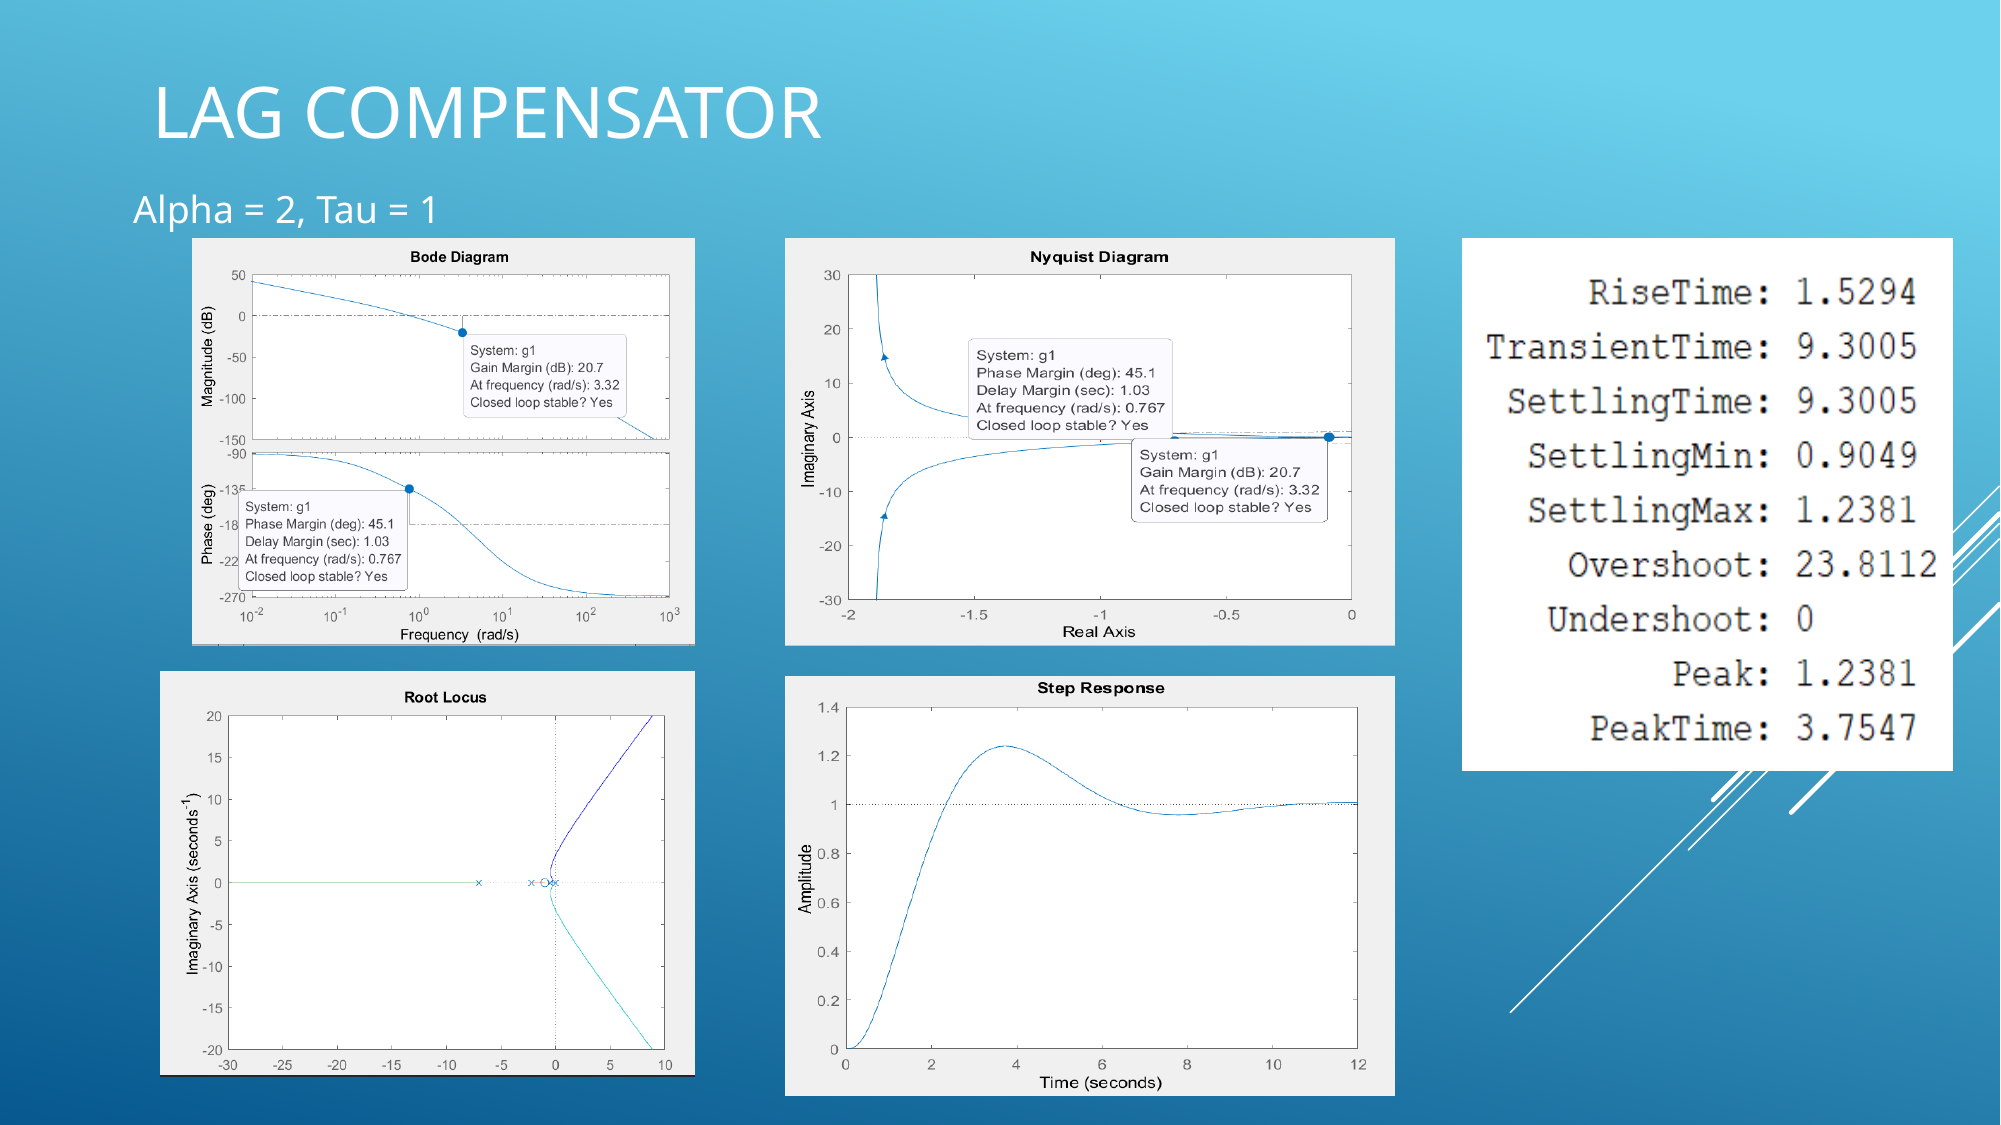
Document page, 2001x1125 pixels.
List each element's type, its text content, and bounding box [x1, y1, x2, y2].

picture [160, 671, 695, 1078]
picture [1461, 238, 1953, 771]
title Lag compensator [137, 59, 1863, 161]
picture [785, 238, 1395, 647]
picture [192, 238, 695, 647]
text_box Alpha = 2, Tau = 1 [118, 178, 473, 239]
picture [785, 676, 1395, 1096]
